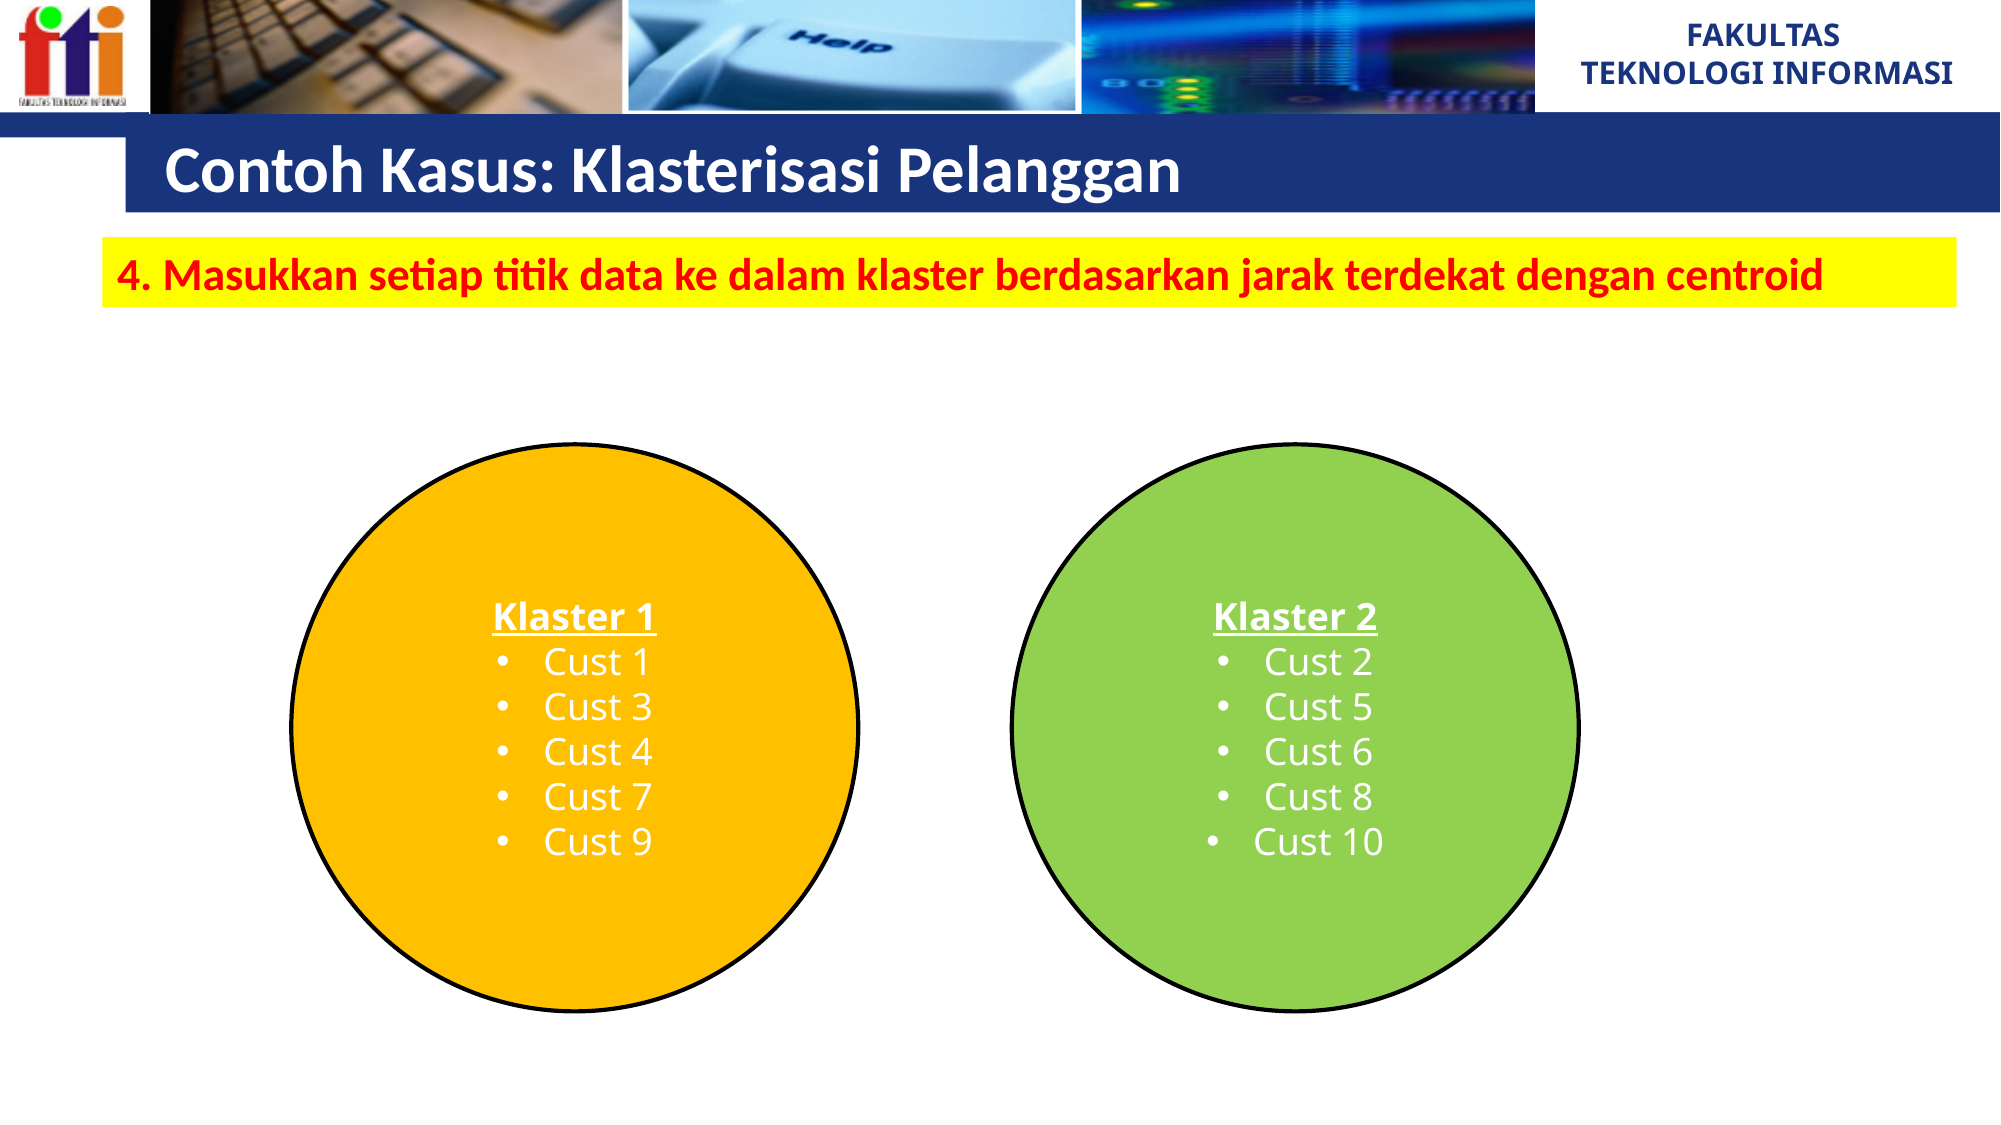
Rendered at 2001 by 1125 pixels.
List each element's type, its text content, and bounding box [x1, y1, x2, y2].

text_box Klaster 2 Cust 2 Cust 5 Cust 6 Cust 8 Cust 10 [1009, 442, 1581, 1014]
text_box 4. Masukkan setiap titik data ke dalam klaster berdasarkan jarak terdekat dengan centroid [102, 237, 1957, 307]
title Contoh Kasus: Klasterisasi Pelanggan [149, 119, 1934, 213]
picture [149, 0, 1535, 114]
text_box Klaster 1 Cust 1 Cust 3 Cust 4 Cust 7 Cust 9 [289, 442, 861, 1014]
picture [19, 6, 126, 106]
